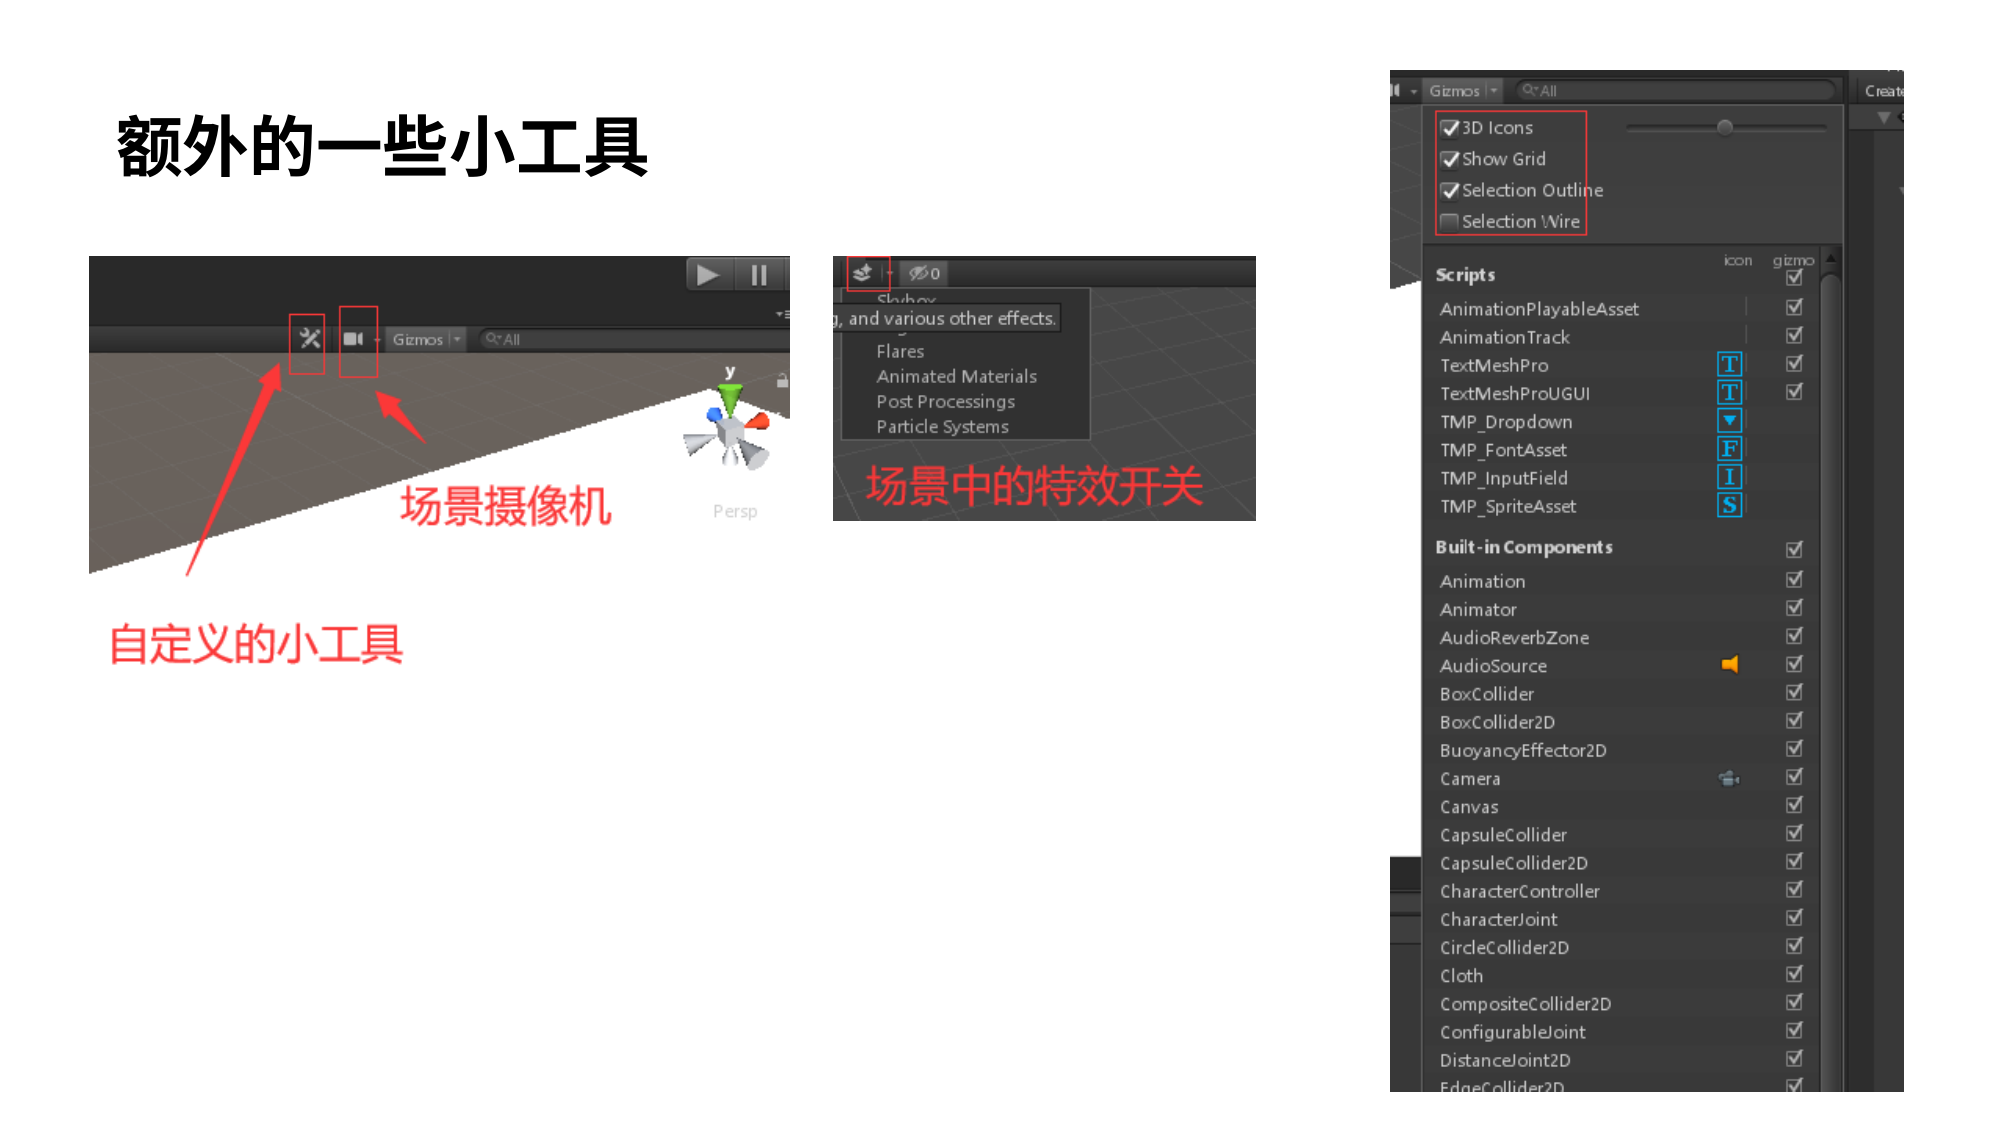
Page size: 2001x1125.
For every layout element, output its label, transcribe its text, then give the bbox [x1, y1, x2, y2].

text_box 额外的一些小工具 [101, 97, 665, 192]
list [89, 256, 790, 762]
picture [1390, 70, 1904, 1092]
picture [833, 256, 1256, 521]
